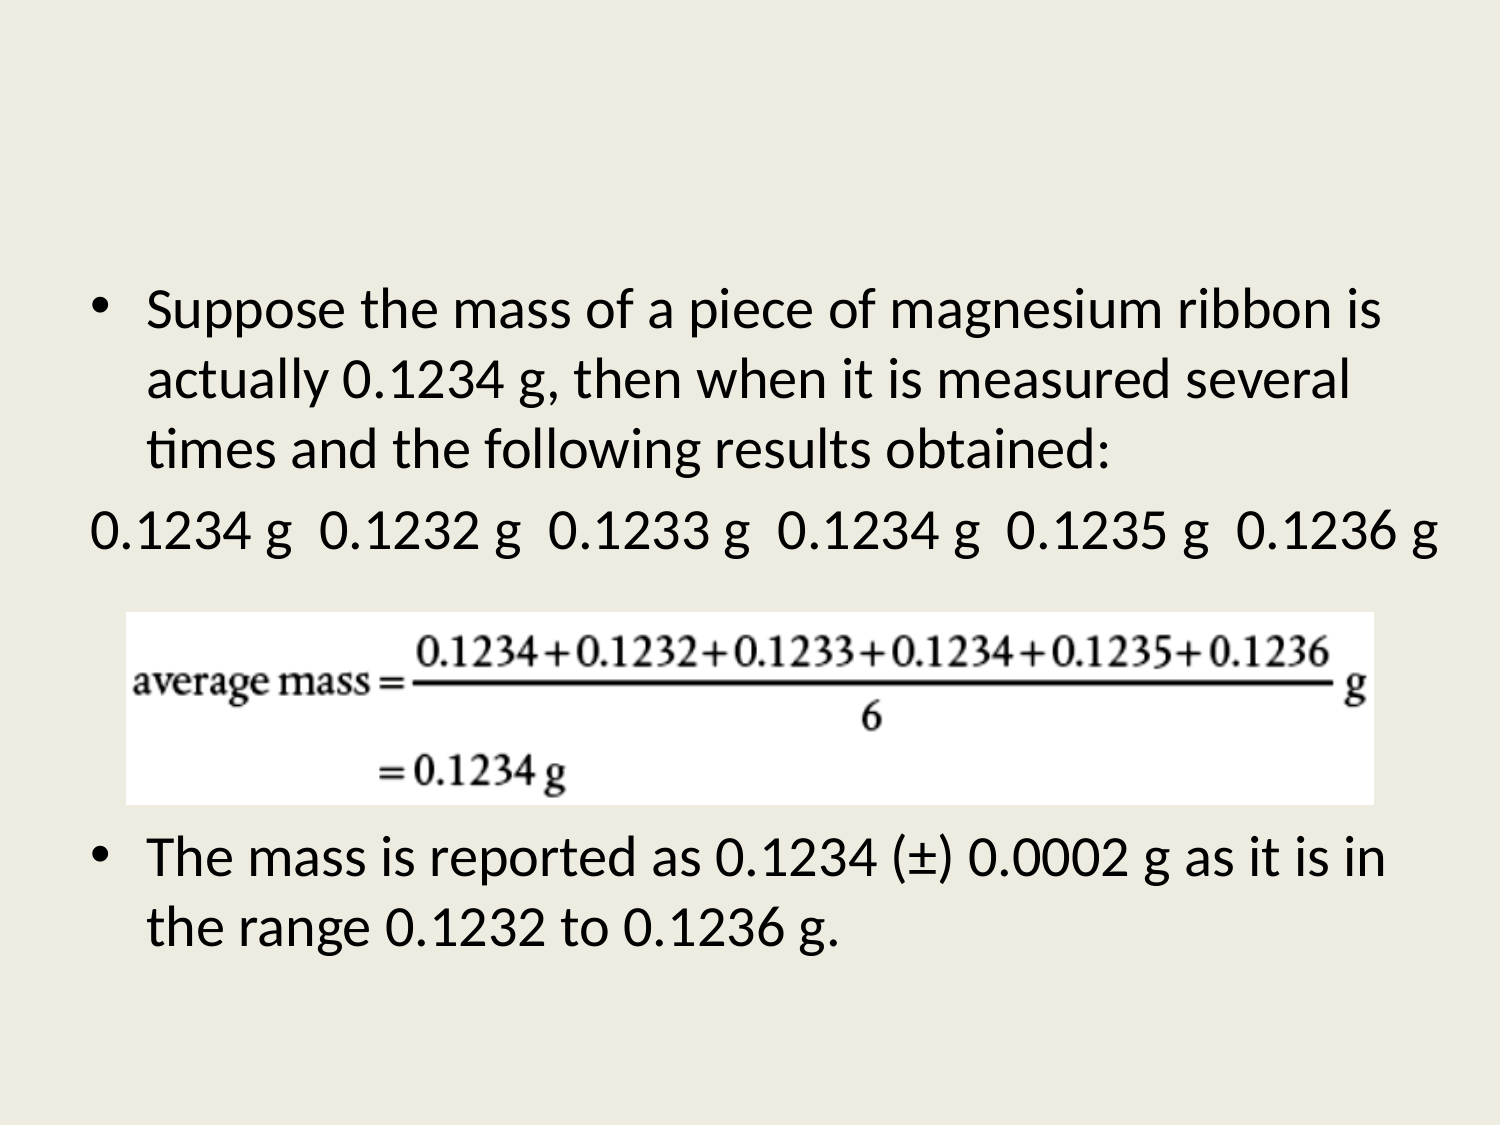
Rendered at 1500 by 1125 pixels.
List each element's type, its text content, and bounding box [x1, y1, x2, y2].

picture [126, 612, 1374, 805]
list Suppose the mass of a piece of magnesium ribbon is actually 0.1234 g, then when it is measured several times and the following results obtained: 0.1234 g 0.1232 g 0.1233 g 0.1234 g 0.1235 g 0.1236 g The mass is reported as 0.1234 (±) 0.0002 g as it is in the range 0.1232 to 0.1236 g. [75, 262, 1463, 1005]
